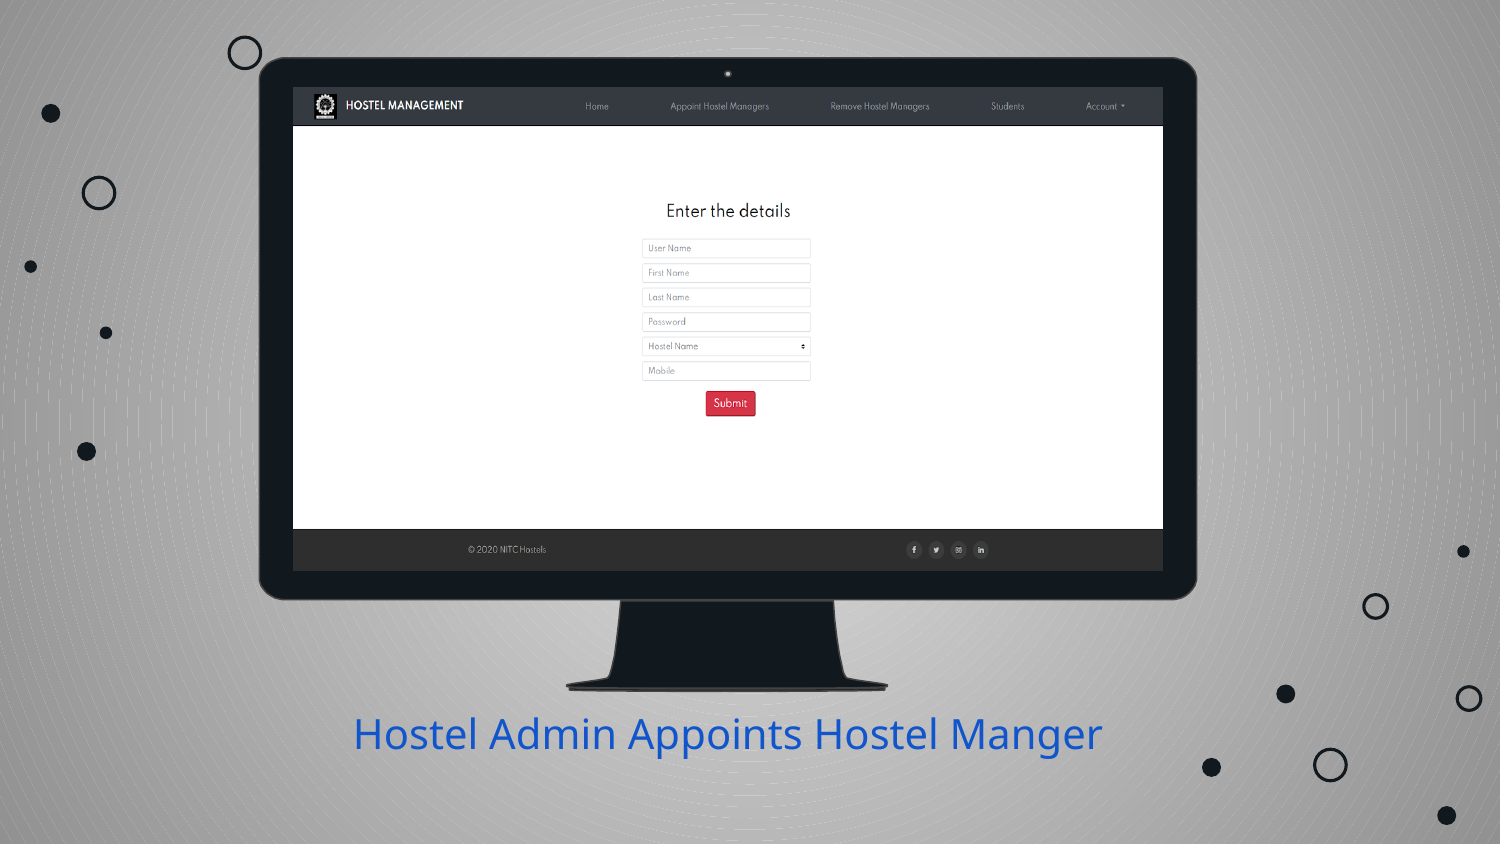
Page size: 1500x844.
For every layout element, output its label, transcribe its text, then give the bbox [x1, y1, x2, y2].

text_box [259, 57, 1197, 692]
picture [293, 87, 1164, 572]
text_box Hostel Admin Appoints Hostel Manger [175, 692, 1281, 835]
